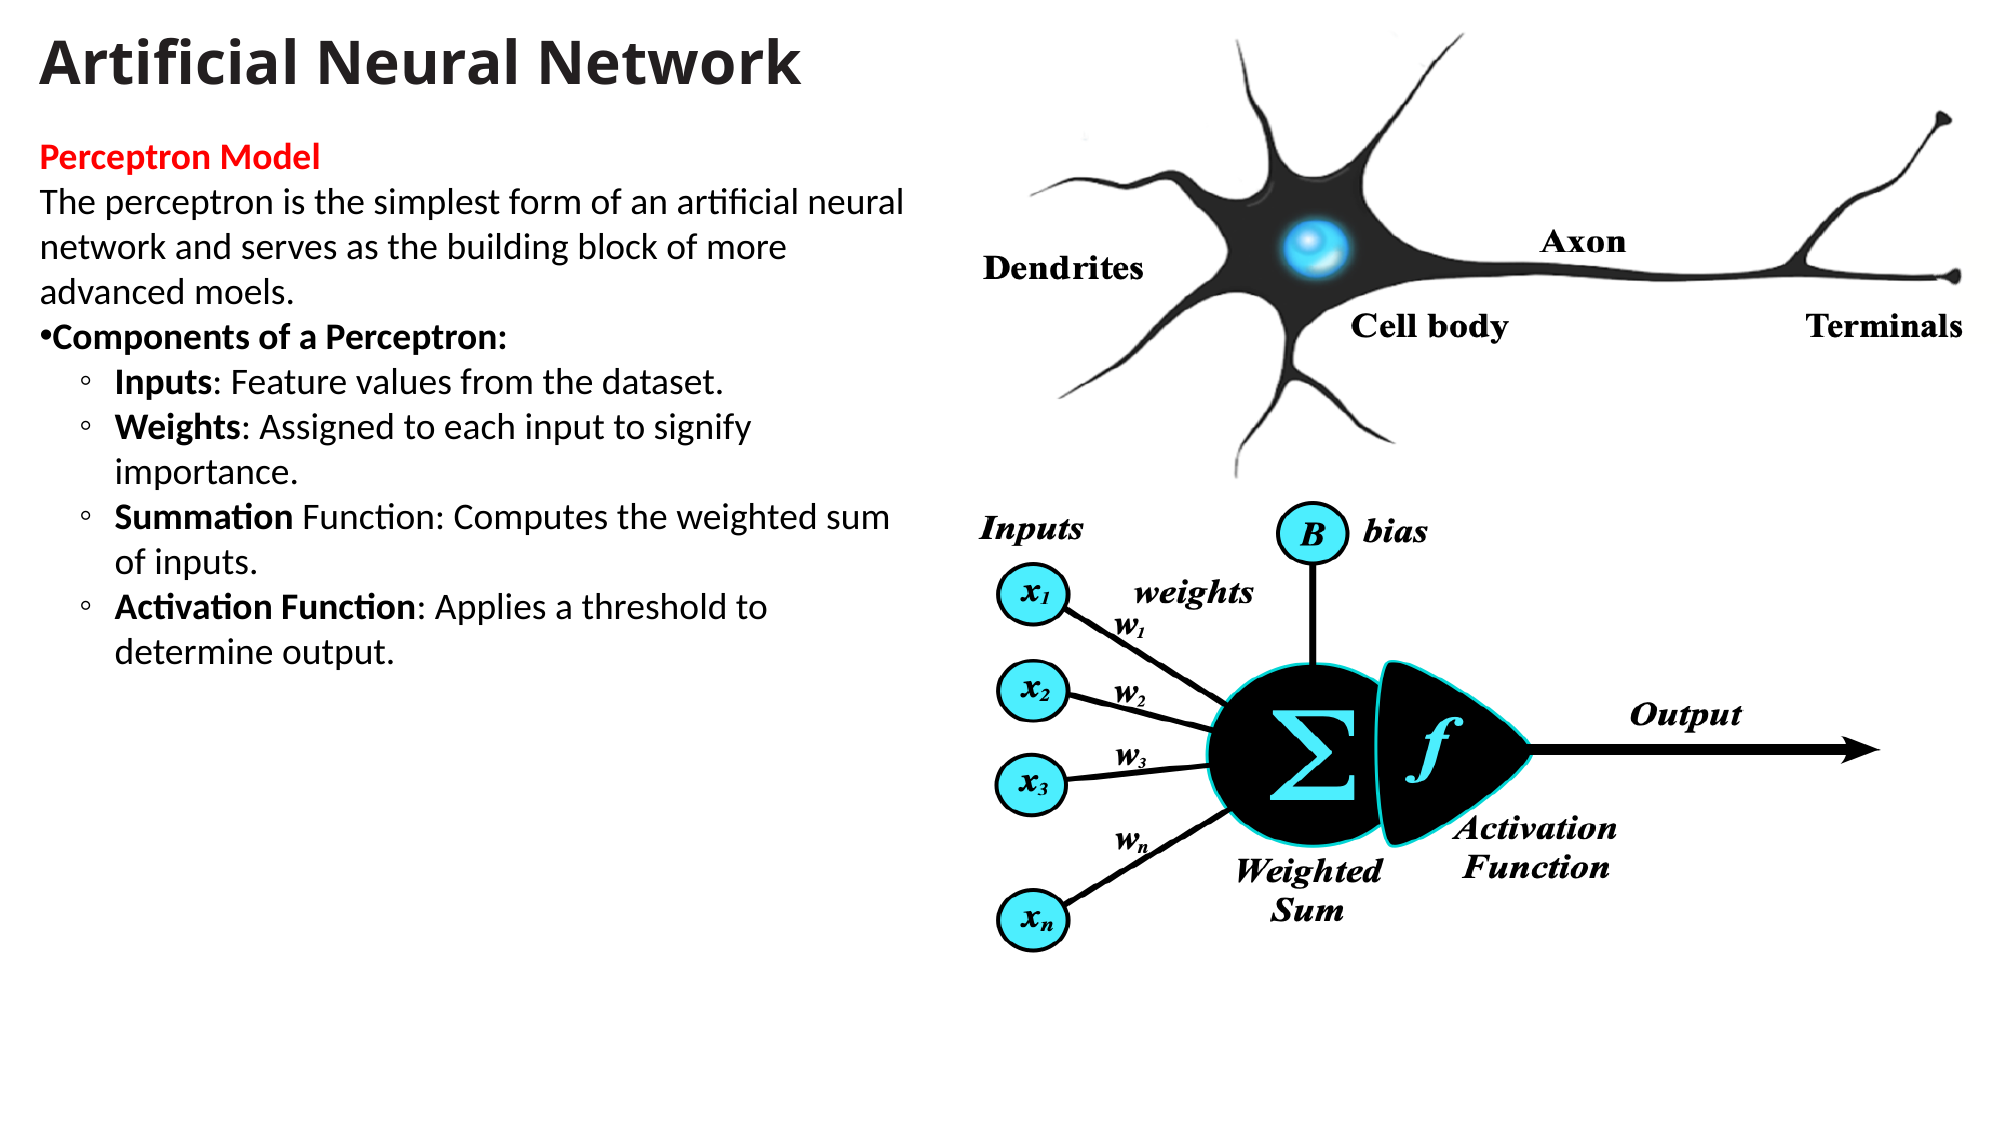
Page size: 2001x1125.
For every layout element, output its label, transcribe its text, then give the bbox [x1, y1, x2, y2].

text_box Perceptron Model The perceptron is the simplest form of an artificial neural network and serves as the building block of more advanced moels. Components of a Perceptron: Inputs: Feature values from the dataset. Weights: Assigned to each input to signify importance. Summation Function: Computes the weighted sum of inputs. Activation Function: Applies a threshold to determine output. [24, 154, 921, 674]
text_box Artificial Neural Network [24, 16, 921, 154]
picture [921, 16, 2000, 986]
